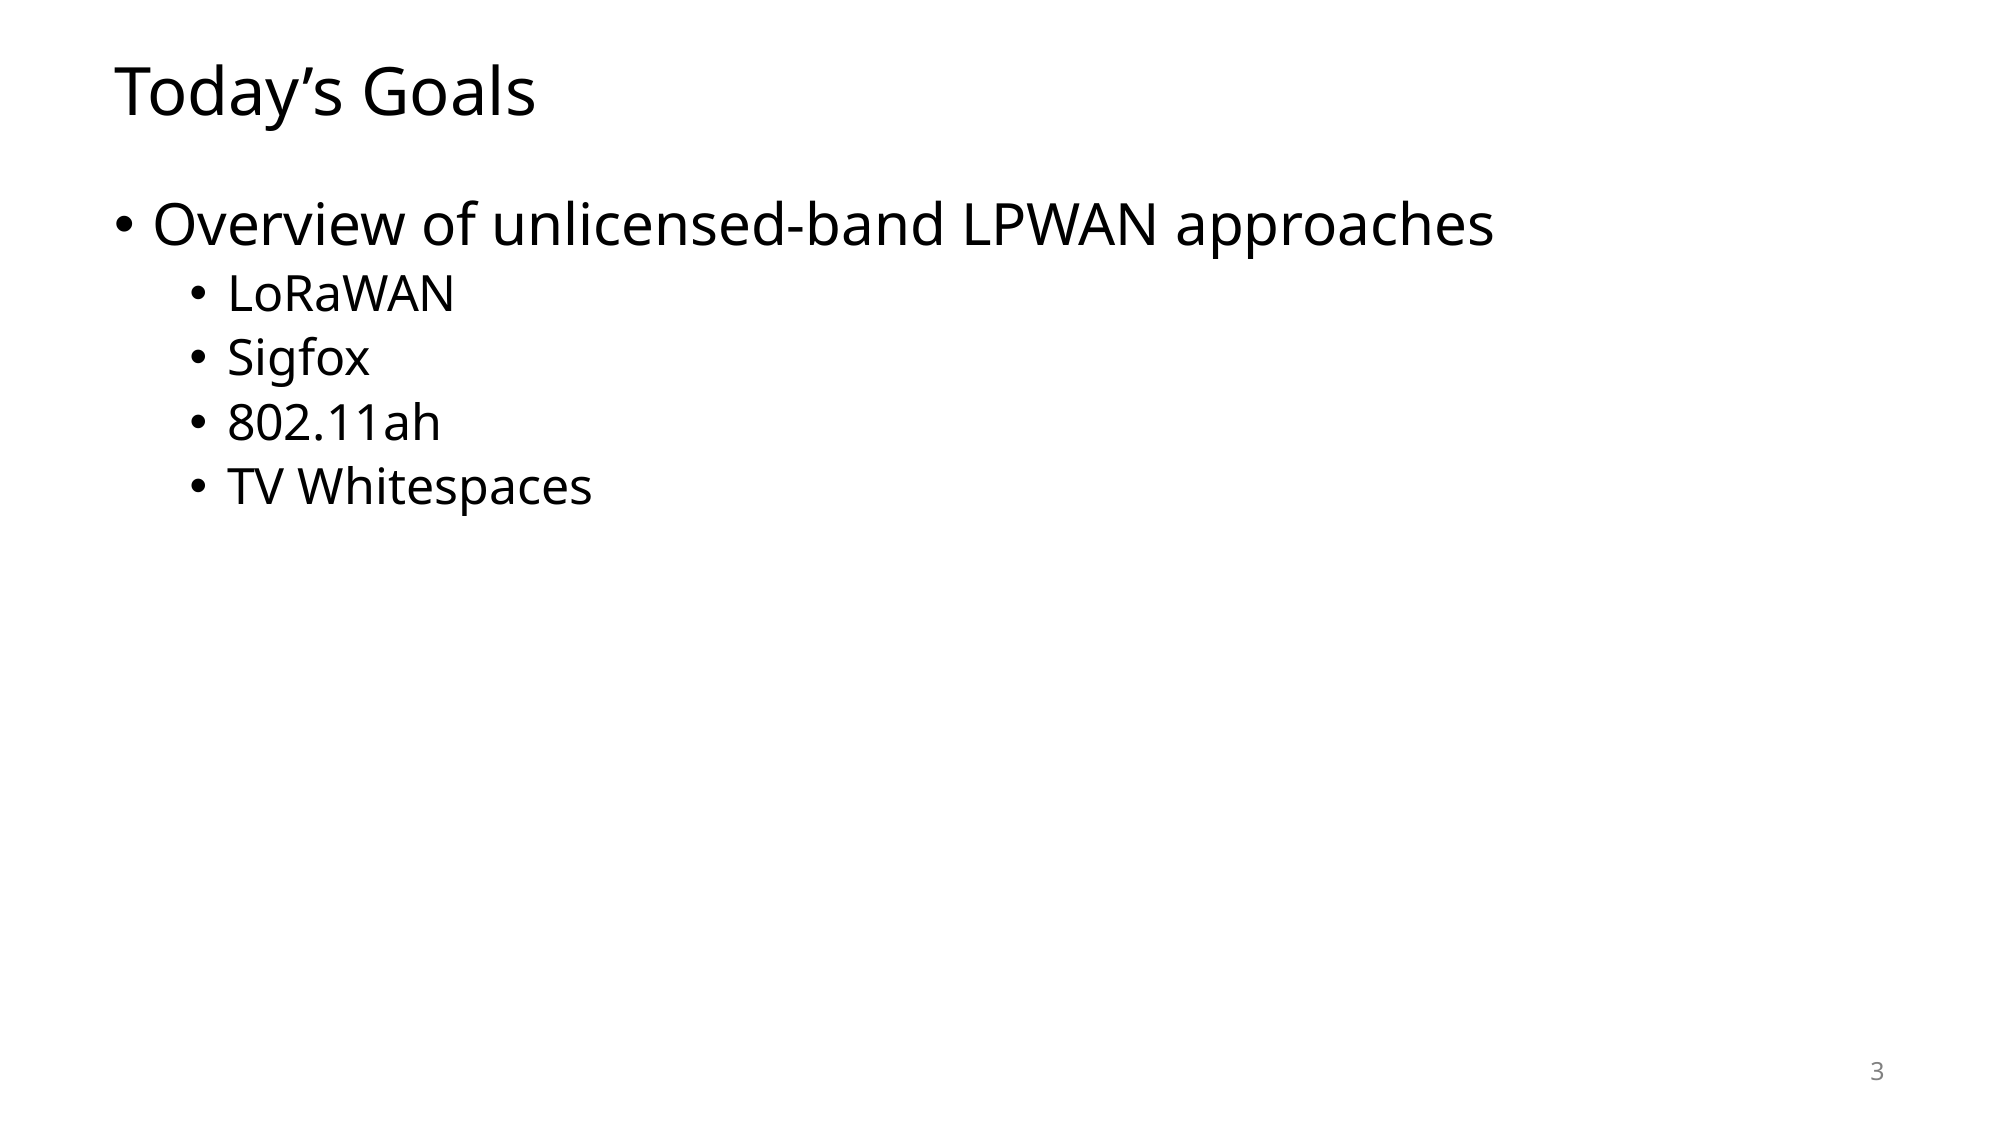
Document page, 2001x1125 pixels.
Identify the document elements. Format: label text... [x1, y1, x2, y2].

slide_number 3 [1749, 1042, 1900, 1103]
title Today’s Goals [99, 37, 1900, 150]
list Overview of unlicensed-band LPWAN approaches LoRaWAN Sigfox 802.11ah TV Whitespaces [99, 187, 1900, 1013]
